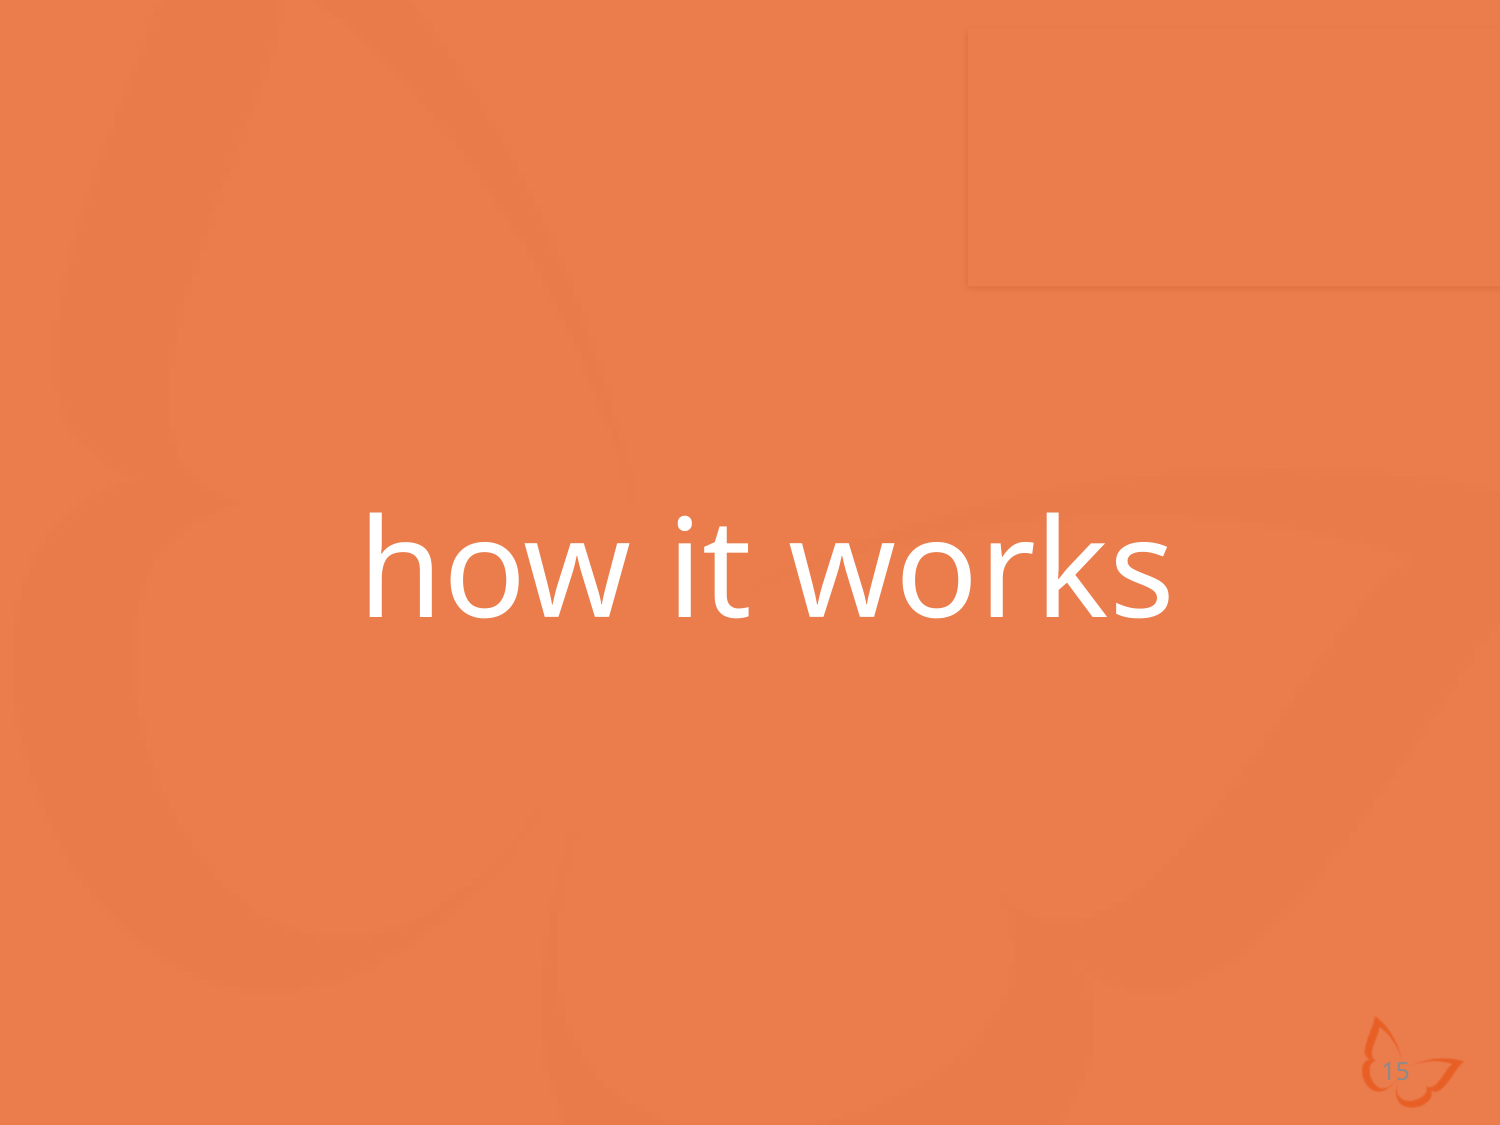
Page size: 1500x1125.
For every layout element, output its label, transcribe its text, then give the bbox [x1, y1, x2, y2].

title how it works [0, 0, 1500, 1125]
slide_number 15 [1074, 1042, 1425, 1103]
